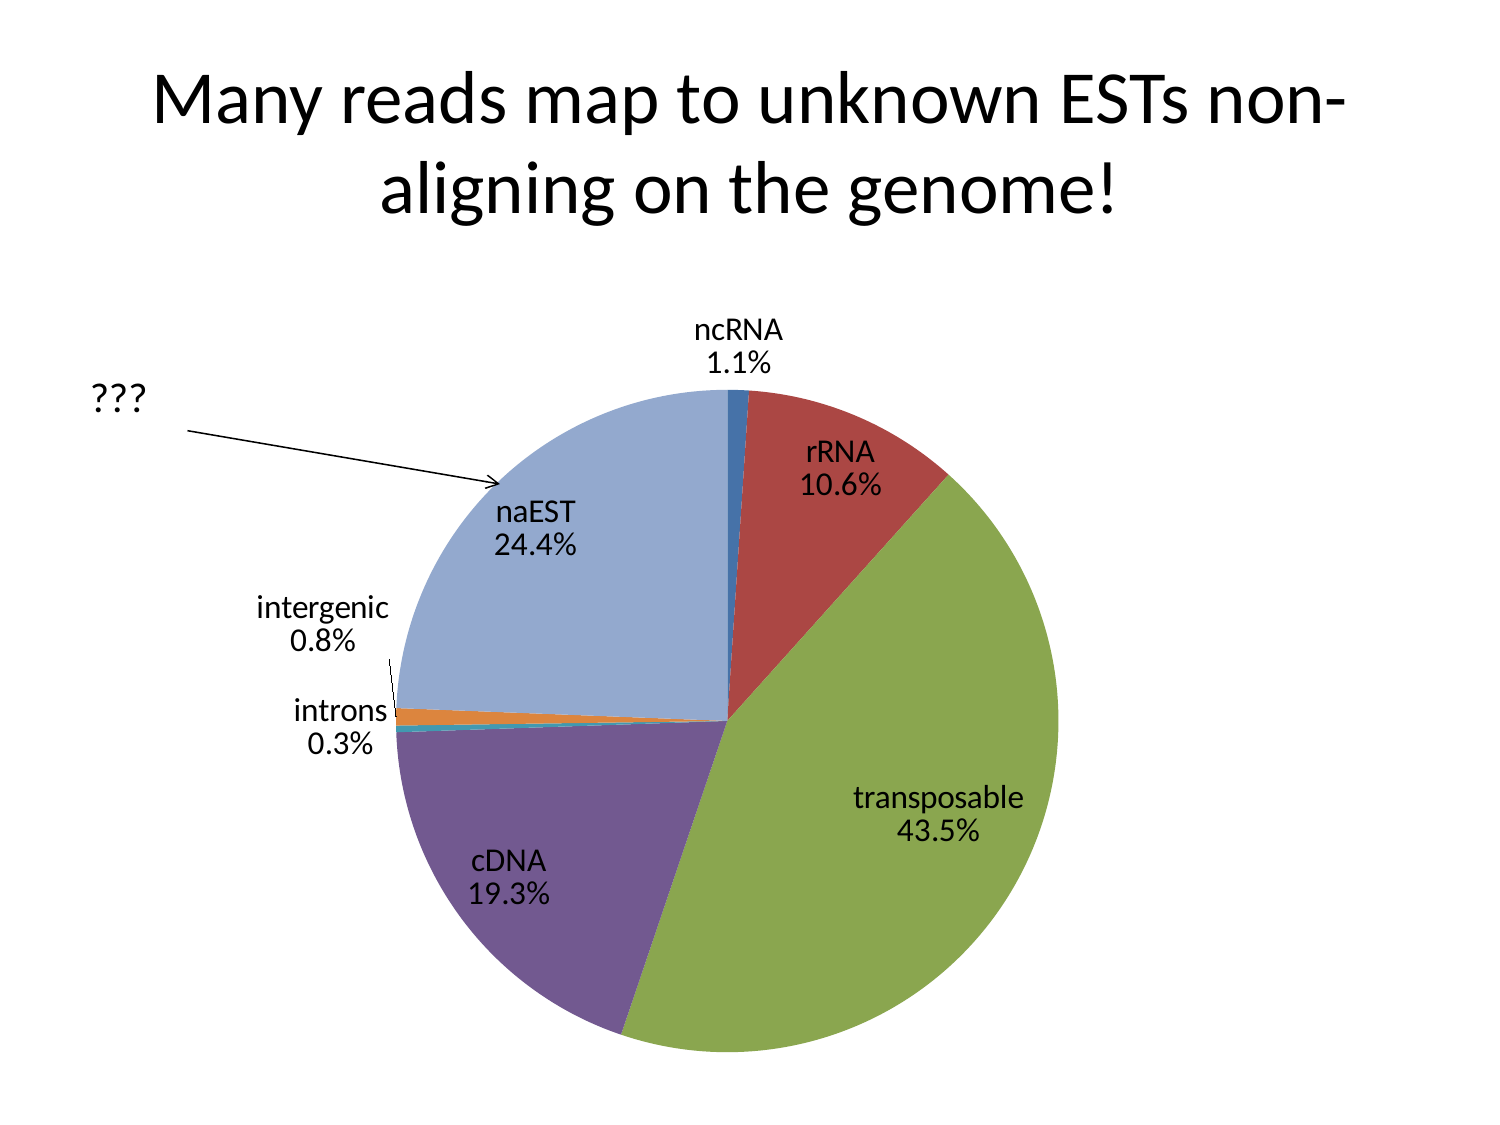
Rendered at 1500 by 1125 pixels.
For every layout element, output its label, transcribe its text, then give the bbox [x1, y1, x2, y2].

title Many reads map to unknown ESTs non-aligning on the genome! [75, 45, 1425, 233]
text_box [187, 430, 501, 485]
chart [0, 299, 1473, 1068]
